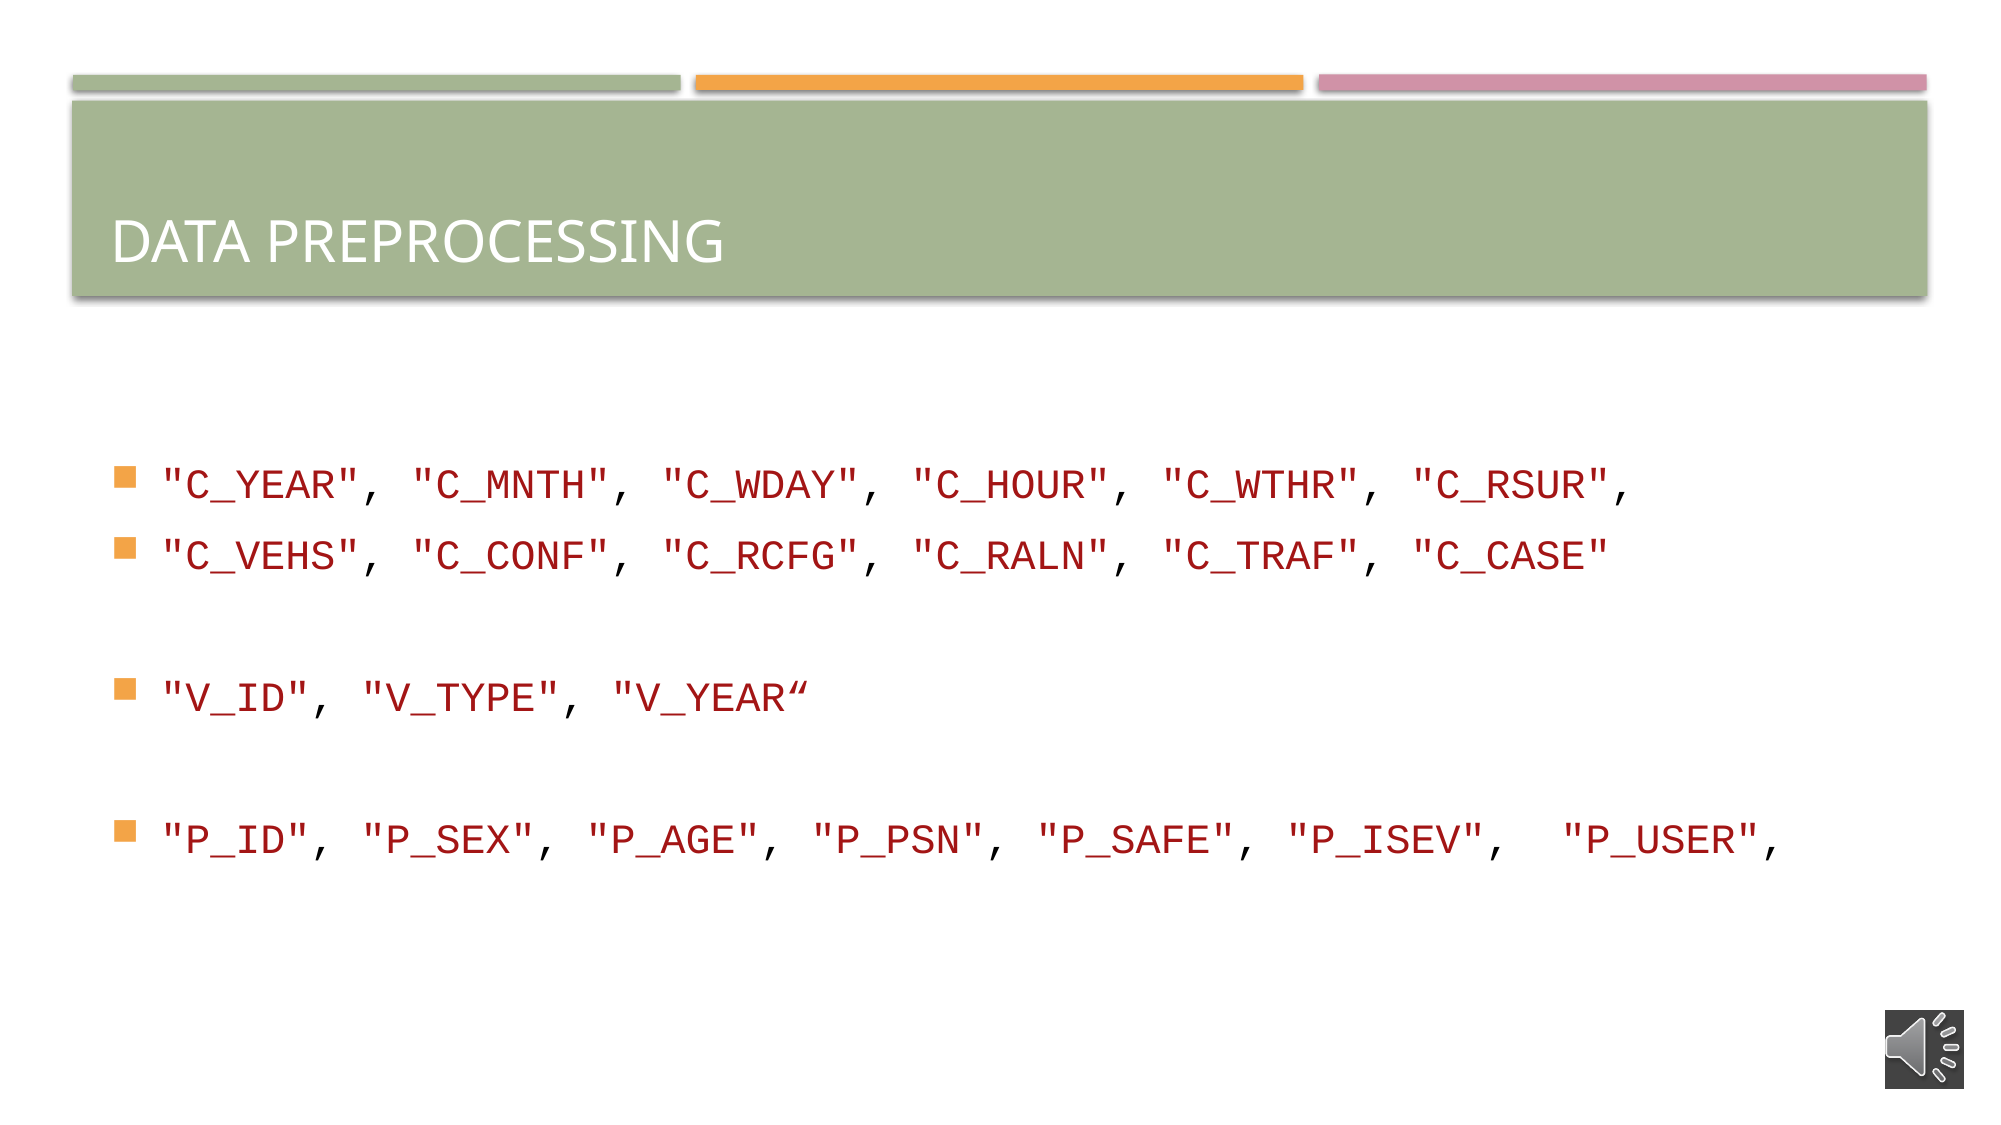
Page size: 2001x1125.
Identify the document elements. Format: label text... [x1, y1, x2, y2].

title Data preprocessing [95, 115, 1905, 282]
list "C_YEAR", "C_MNTH", "C_WDAY", "C_HOUR", "C_WTHR", "C_RSUR", "C_VEHS", "C_CONF", "C_RCFG", "C_RALN", "C_TRAF", "C_CASE" "V_ID", "V_TYPE", "V_YEAR“ "P_ID", "P_SEX", "P_AGE", "P_PSN", "P_SAFE", "P_ISEV", "P_USER", [95, 357, 1905, 962]
picture [1884, 1009, 1966, 1090]
